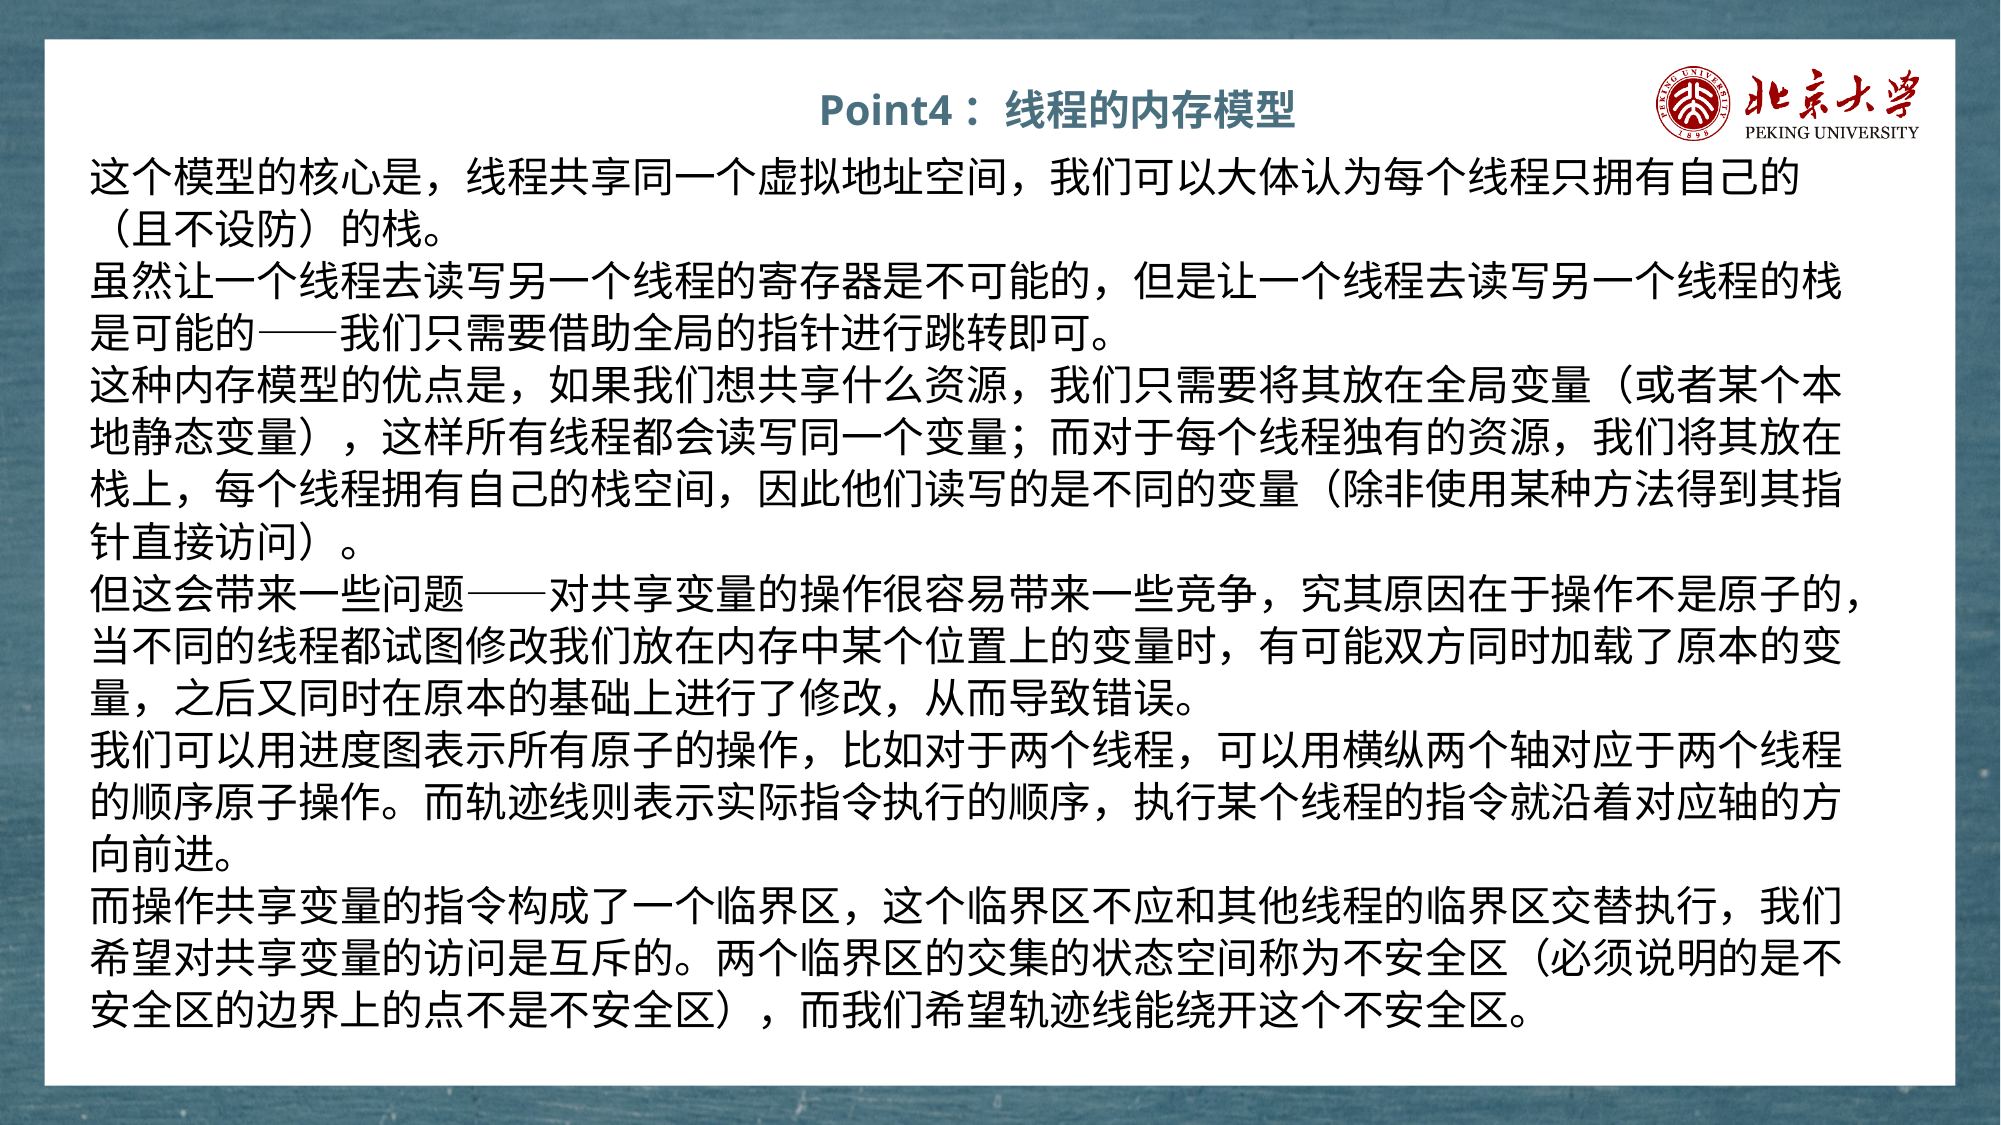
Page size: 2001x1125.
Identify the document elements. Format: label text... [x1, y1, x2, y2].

text_box [44, 38, 1956, 1087]
text_box Point4：线程的内存模型 [767, 76, 1349, 141]
text_box 这个模型的核心是，线程共享同一个虚拟地址空间，我们可以大体认为每个线程只拥有自己的（且不设防）的栈。 虽然让一个线程去读写另一个线程的寄存器是不可能的，但是让一个线程去读写另一个线程的栈是可能的——我们只需要借助全局的指针进行跳转即可。 这种内存模型的优点是，如果我们想共享什么资源，我们只需要将其放在全局变量（或者某个本地静态变量），这样所有线程都会读写同一个变量；而对于每个线程独有的资源，我们将其放在栈上，每个线程拥有自己的栈空间，因此他们读写的是不同的变量（除非使用某种方法得到其指针直接访问）。 但这会带来一些问题——对共享变量的操作很容易带来一些竞争，究其原因在于操作不是原子的，当不同的线程都试图修改我们放在内存中某个位置上的变量时，有可能双方同时加载了原本的变量，之后又同时在原本的基础上进行了修改，从而导致错误。 我们可以用进度图表示所有原子的操作，比如对于两个线程，可以用横纵两个轴对应于两个线程的顺序原子操作。而轨迹线则表示实际指令执行的顺序，执行某个线程的指令就沿着对应轴的方向前进。 而操作共享变量的指令构成了一个临界区，这个临界区不应和其他线程的临界区交替执行，我们希望对共享变量的访问是互斥的。两个临界区的交集的状态空间称为不安全区（必须说明的是不安全区的边界上的点不是不安全区），而我们希望轨迹线能绕开这个不安全区。 [74, 141, 1887, 1094]
picture [0, 0, 2001, 1125]
